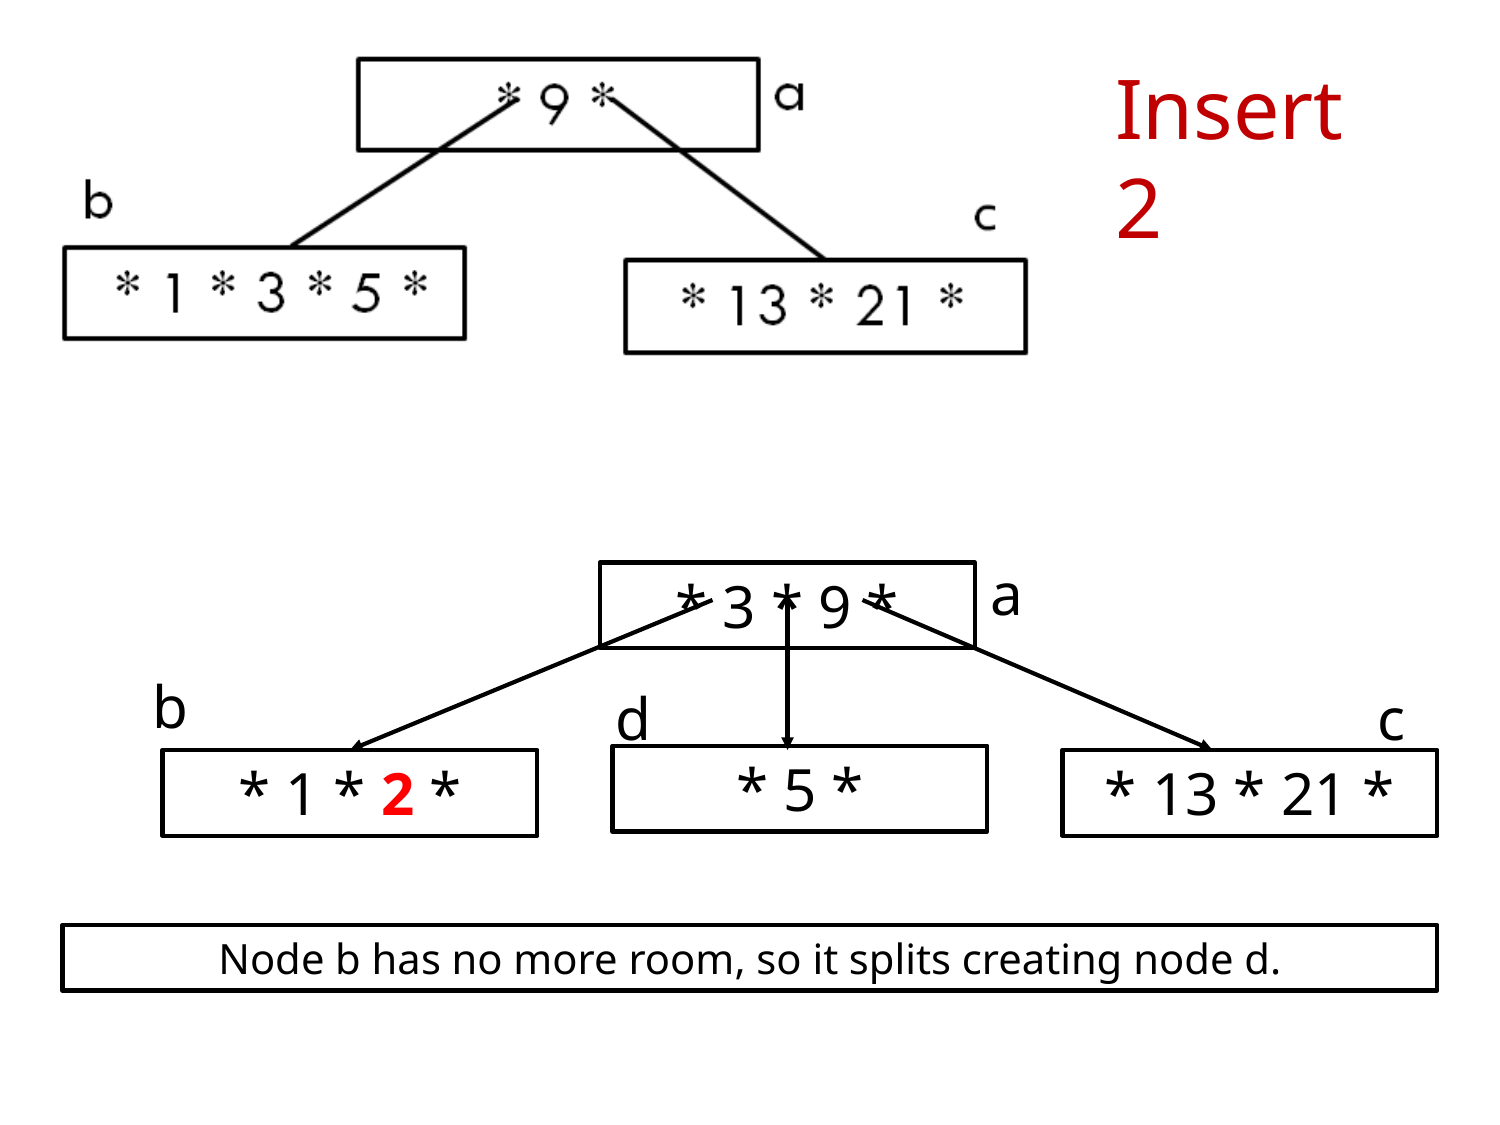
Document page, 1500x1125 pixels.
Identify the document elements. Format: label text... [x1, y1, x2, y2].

text_box a [974, 549, 1050, 598]
text_box * 3 * 9 * [599, 562, 974, 649]
text_box * 1 * 2 * [162, 750, 538, 836]
text_box * 13 * 21 * [1062, 750, 1438, 836]
text_box c [1362, 675, 1438, 761]
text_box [862, 599, 1213, 751]
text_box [349, 599, 713, 751]
text_box * 5 * [612, 745, 988, 832]
title Insert 2 [1100, 87, 1388, 225]
text_box b [137, 662, 213, 749]
picture [0, 0, 1048, 393]
text_box Node b has no more room, so it splits creating node d. [62, 924, 1438, 991]
